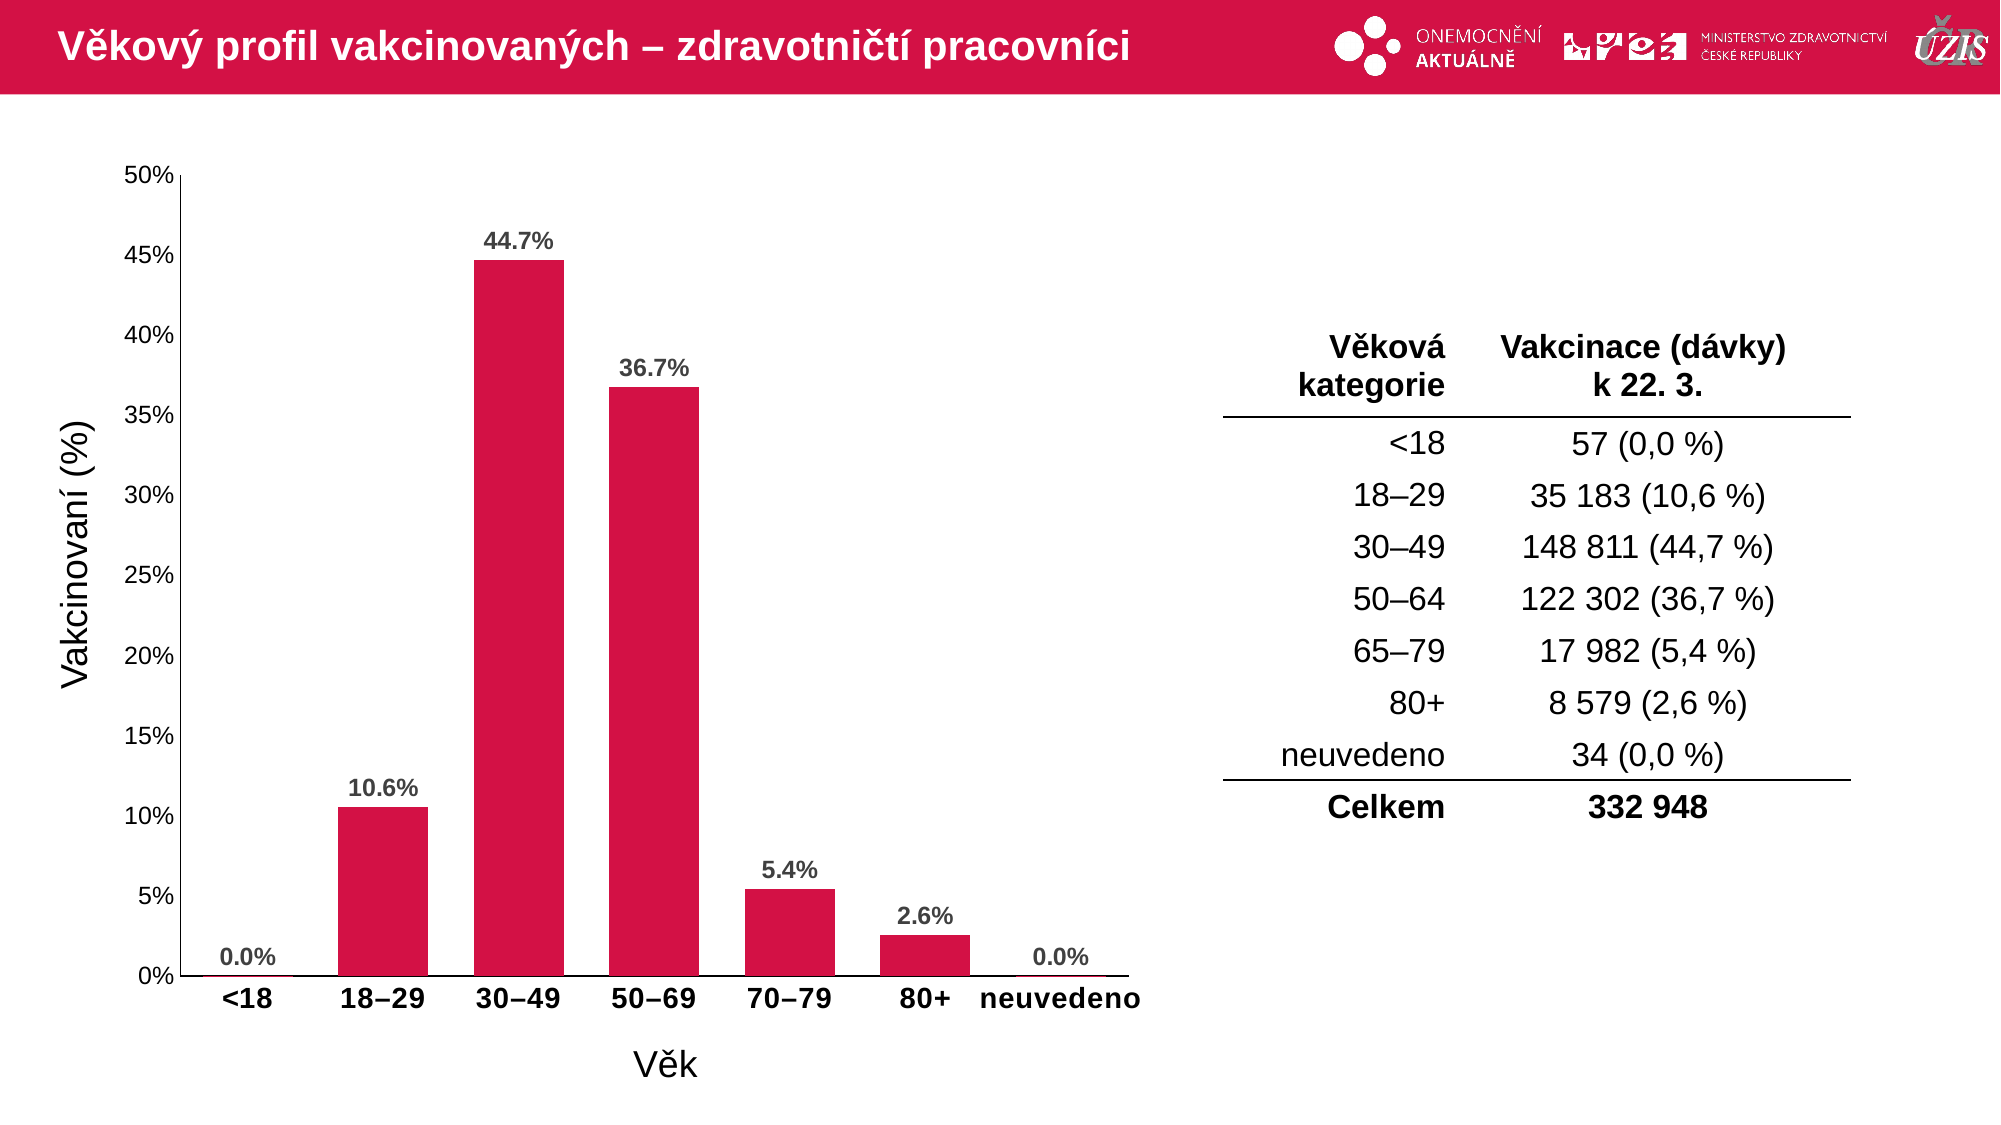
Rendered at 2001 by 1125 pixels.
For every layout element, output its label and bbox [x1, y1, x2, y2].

table_cell [1447, 522, 1849, 572]
table_cell [1447, 470, 1849, 520]
table_header [1225, 315, 1446, 416]
table_cell [1447, 781, 1849, 831]
text_box [618, 1033, 713, 1093]
table_cell [1447, 677, 1849, 727]
table_cell [1225, 573, 1446, 624]
chart [102, 143, 1164, 1033]
table_cell [1225, 470, 1446, 520]
table_cell [1225, 677, 1446, 727]
picture [1915, 15, 1989, 66]
table_cell [1225, 781, 1446, 831]
picture [1334, 16, 1542, 76]
table_cell [1225, 522, 1446, 572]
table_cell [1225, 625, 1446, 676]
text_box [42, 405, 102, 705]
table_cell [1447, 573, 1849, 624]
table_cell [1447, 625, 1849, 676]
table_cell [1447, 418, 1849, 468]
table_cell [1225, 418, 1446, 468]
title [42, 0, 1262, 95]
table_cell [1447, 729, 1849, 779]
table_header [1447, 315, 1849, 416]
picture [1563, 31, 1888, 60]
table_cell [1225, 729, 1446, 779]
